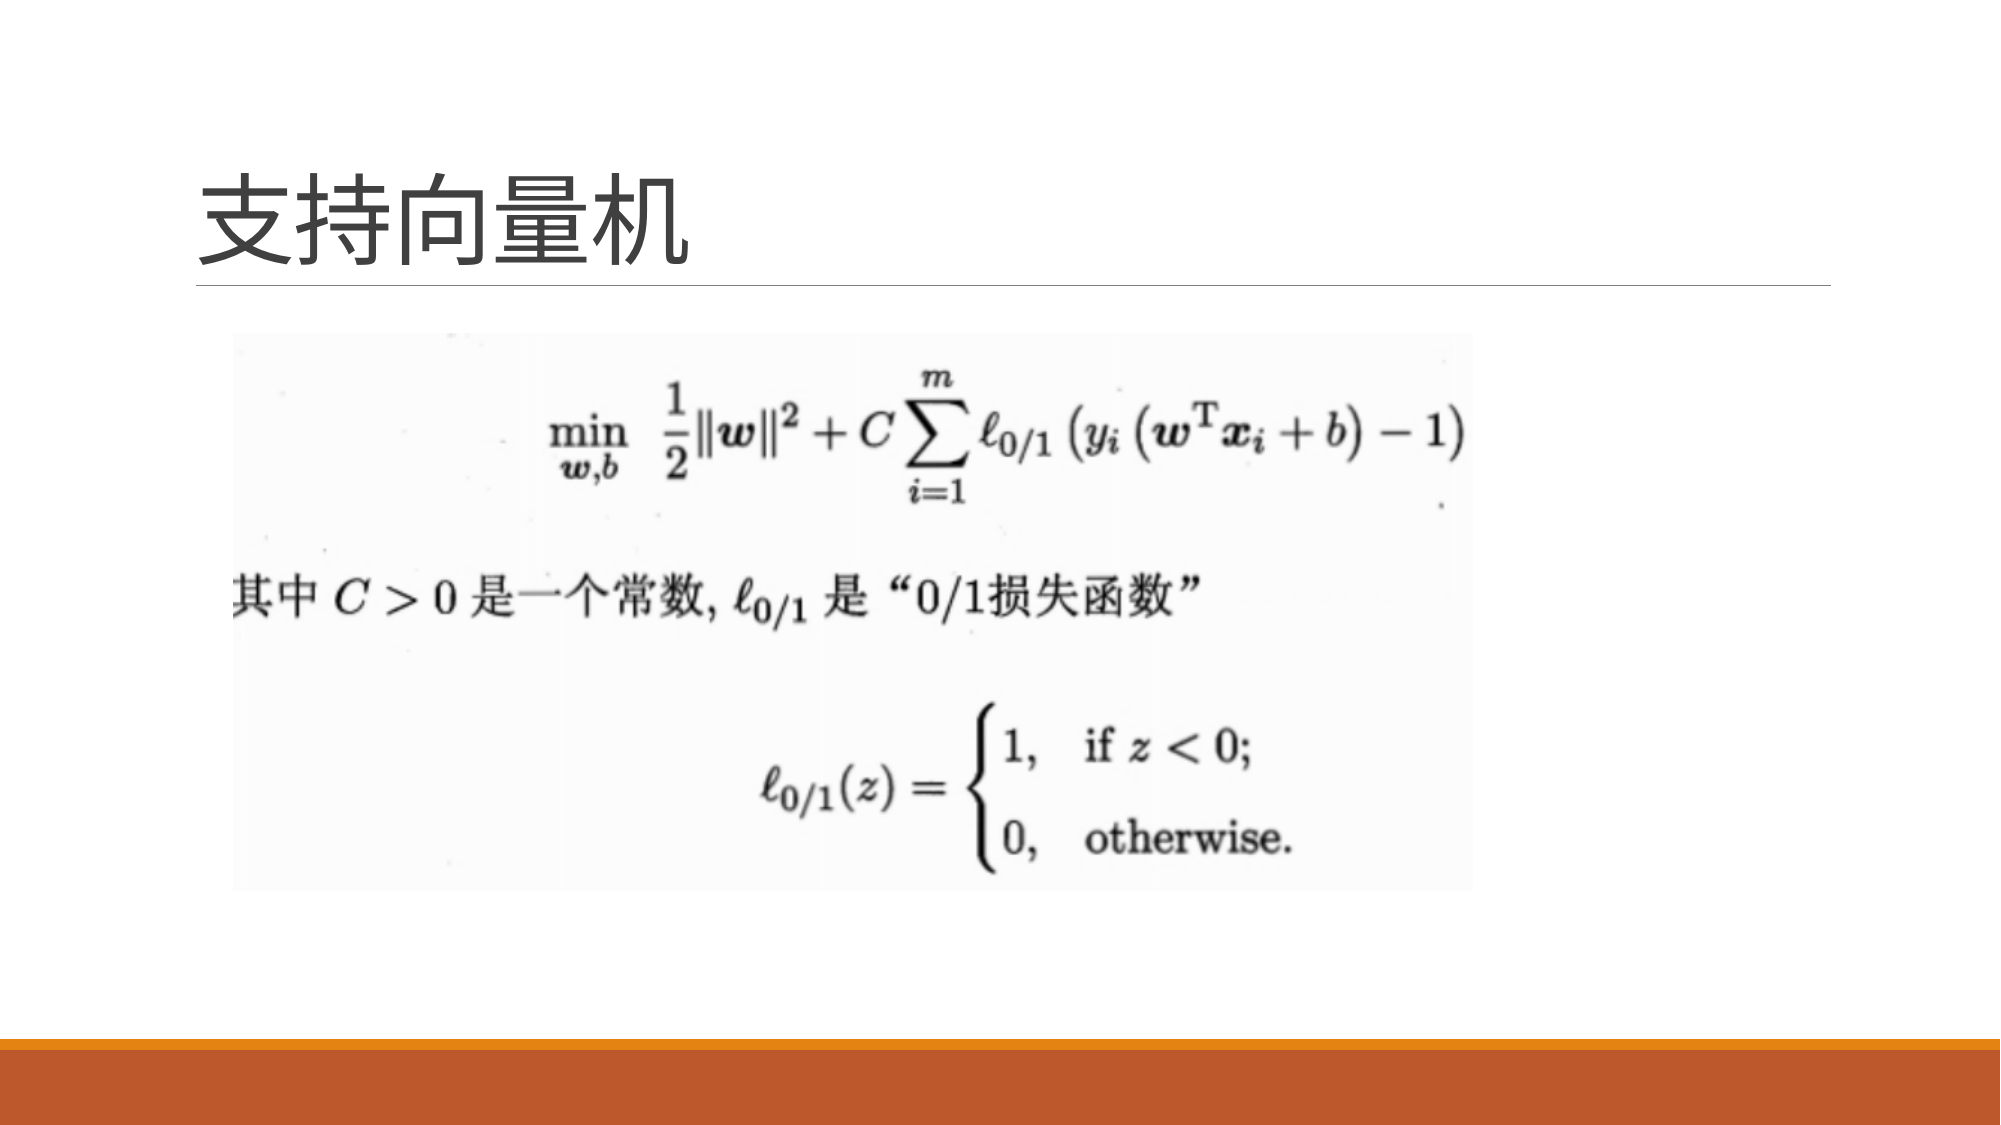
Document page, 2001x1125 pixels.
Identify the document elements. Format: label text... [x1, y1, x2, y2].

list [233, 332, 1474, 892]
title 支持向量机 [180, 47, 1830, 285]
